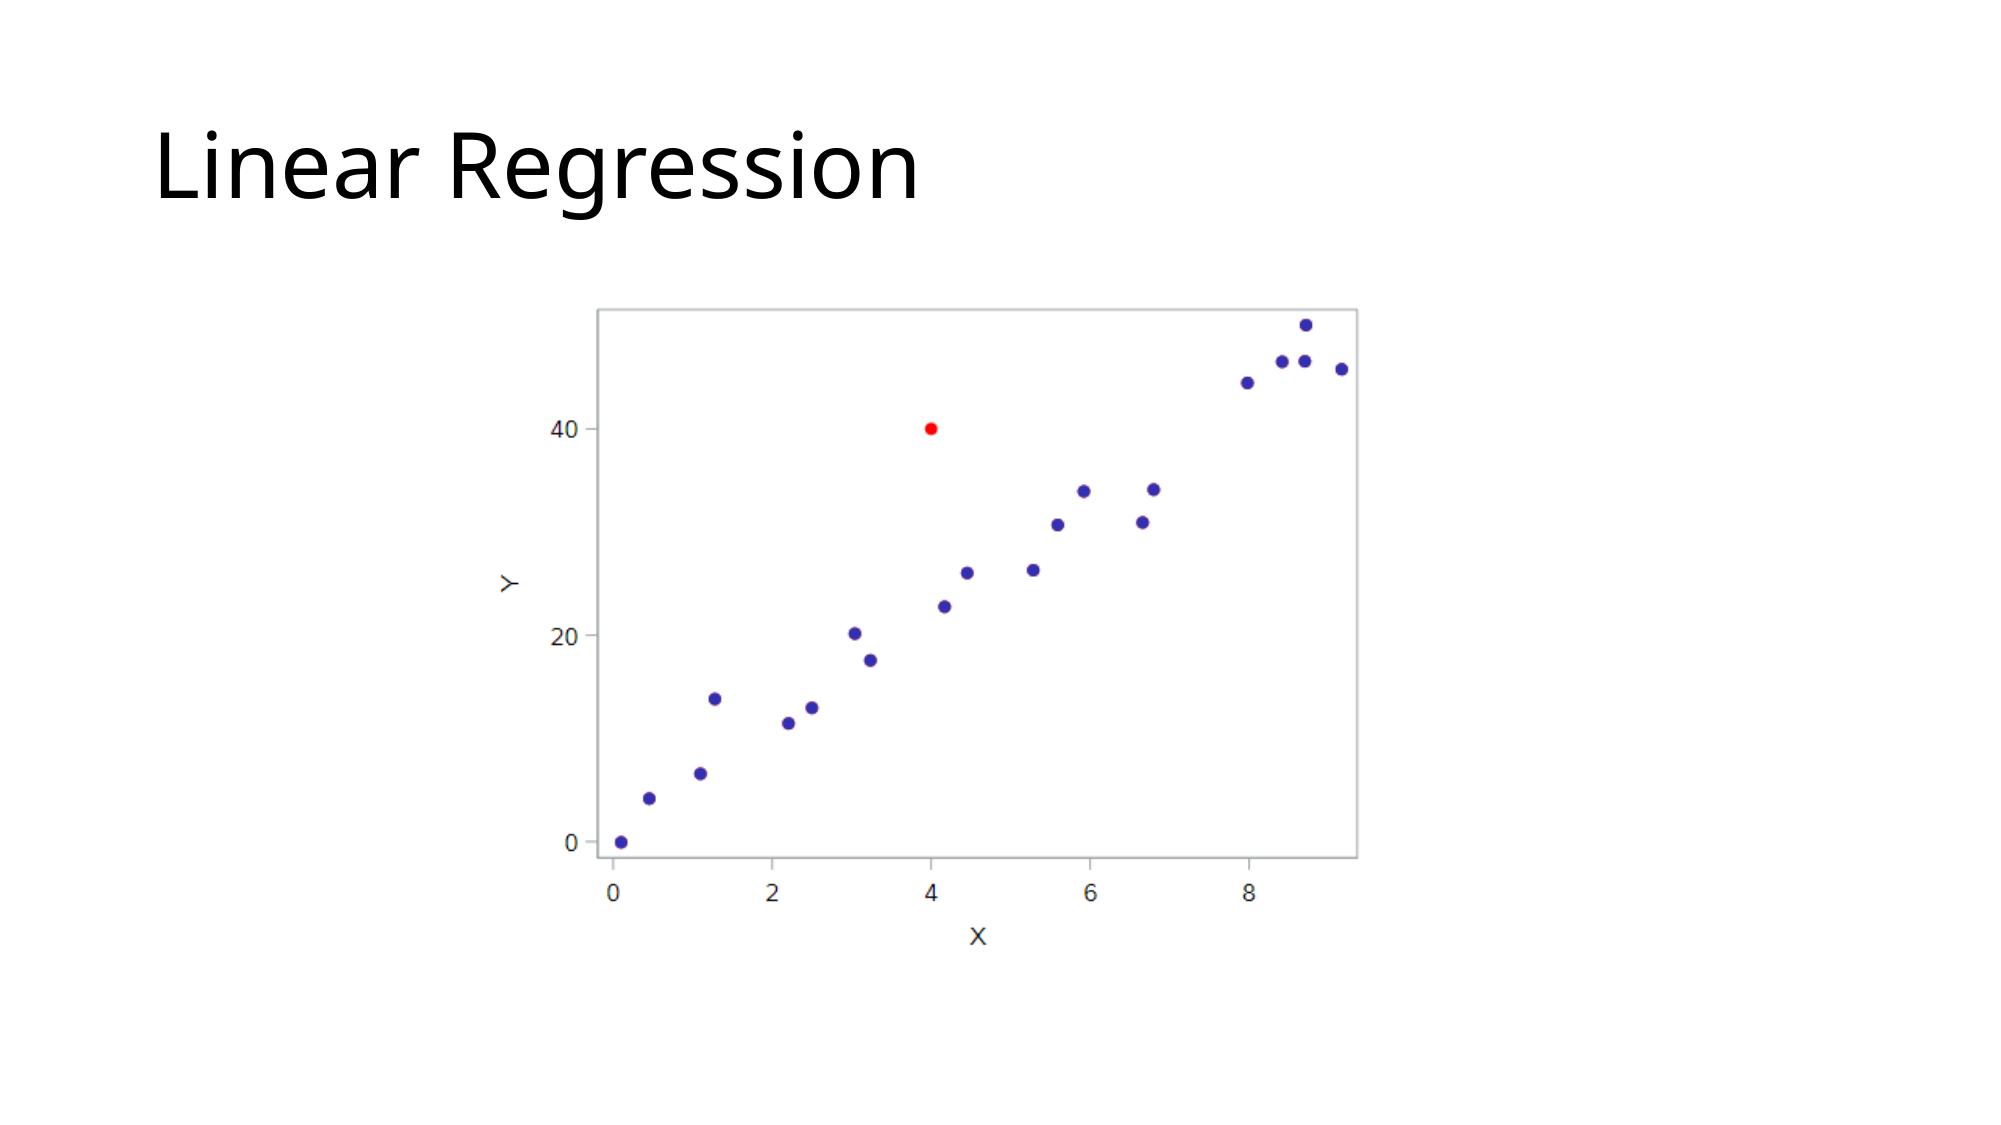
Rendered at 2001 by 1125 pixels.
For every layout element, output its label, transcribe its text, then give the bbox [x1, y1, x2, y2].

picture [489, 299, 1365, 956]
title Linear Regression [137, 59, 1863, 278]
